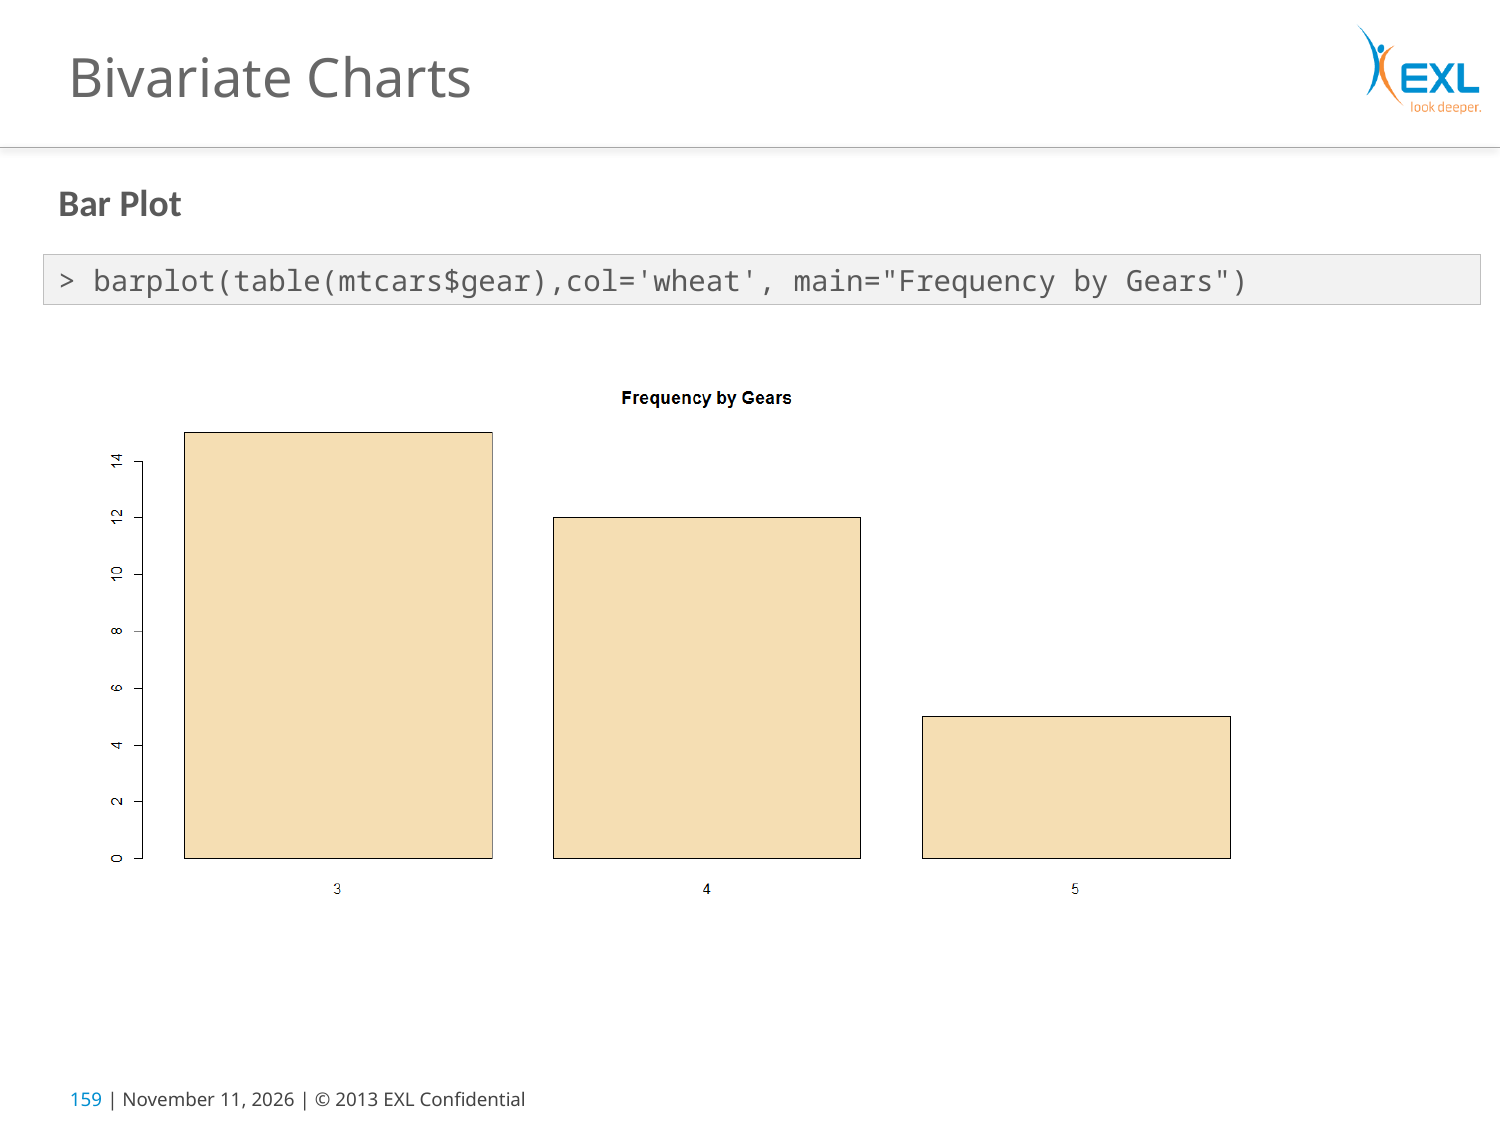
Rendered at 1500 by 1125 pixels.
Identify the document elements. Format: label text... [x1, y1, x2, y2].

text_box > barplot(table(mtcars$gear),col='wheat', main="Frequency by Gears") [43, 254, 1481, 305]
title Bivariate Charts [53, 6, 1478, 154]
picture [71, 360, 1308, 951]
picture [1478, 19, 1488, 121]
text_box Bar Plot [43, 305, 1481, 412]
text_box Bar Plot [43, 171, 1481, 254]
